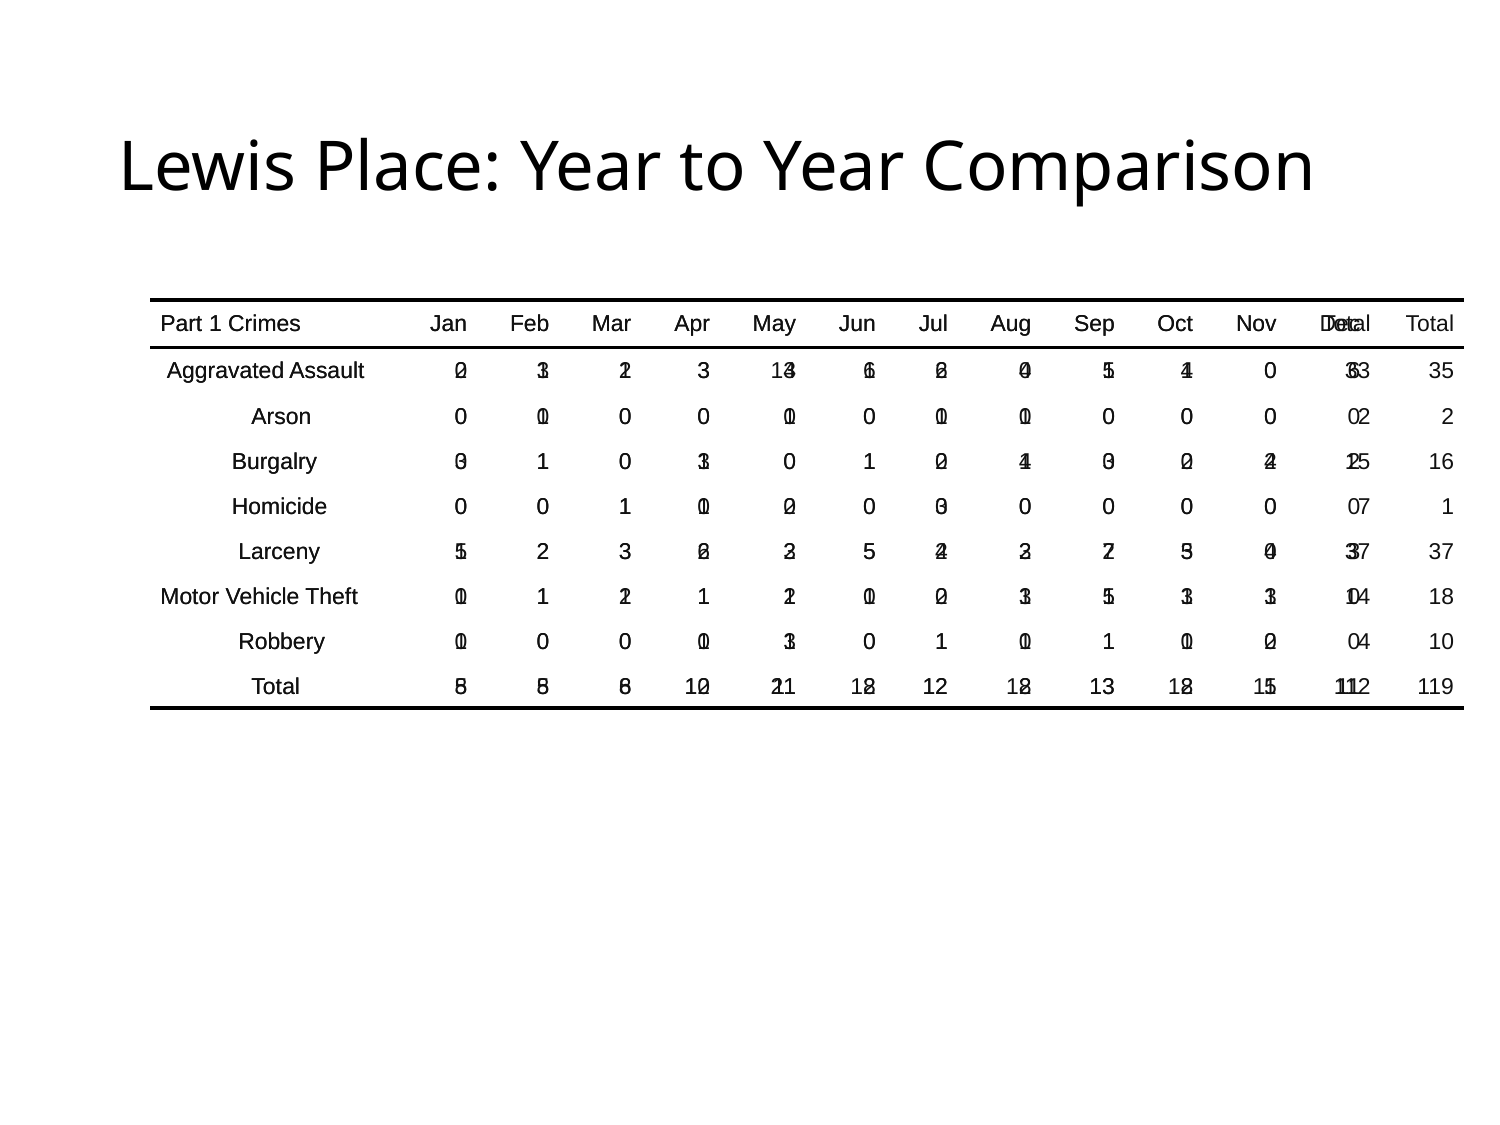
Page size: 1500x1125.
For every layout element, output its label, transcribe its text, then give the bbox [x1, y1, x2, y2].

table_cell 1 [642, 485, 720, 528]
table_cell 0 [958, 395, 1042, 438]
table_cell 2 [720, 485, 807, 528]
table_cell 0 [1204, 618, 1287, 665]
table_cell 1 [642, 575, 720, 618]
table_cell 8 [560, 665, 642, 706]
table_cell 1 [1381, 485, 1464, 528]
table_cell 1 [807, 575, 886, 618]
table_header Total [1381, 302, 1464, 346]
table_cell 2 [560, 575, 642, 618]
table_cell 4 [1125, 349, 1204, 395]
table_cell Burgalry [150, 438, 398, 485]
table_cell 5 [1204, 665, 1287, 706]
table_header May [720, 302, 807, 346]
table_cell 0 [478, 485, 560, 528]
table_cell 0 [1125, 485, 1204, 528]
table_cell 12 [886, 665, 958, 706]
table_cell 0 [398, 575, 478, 618]
table_cell 0 [1042, 485, 1125, 528]
table_cell 1 [958, 575, 1042, 618]
table_cell 2 [1381, 395, 1464, 438]
table_cell 0 [720, 438, 807, 485]
table_cell 0 [886, 395, 958, 438]
table_cell 0 [398, 485, 478, 528]
table_cell 0 [1042, 395, 1125, 438]
table_cell 1 [807, 349, 886, 395]
table_cell 0 [958, 349, 1042, 395]
table_cell 12 [1125, 665, 1204, 706]
table_cell Homicide [150, 485, 398, 528]
table_cell 0 [398, 618, 478, 665]
table_cell Aggravated Assault [150, 349, 398, 395]
table_cell 1 [958, 618, 1042, 665]
table_header Oct [1125, 302, 1204, 346]
table_cell 16 [1381, 438, 1464, 485]
table_cell 1 [478, 575, 560, 618]
table_header Feb [478, 302, 560, 346]
table_cell 10 [1381, 618, 1464, 665]
table_cell 0 [560, 395, 642, 438]
table_cell 1 [886, 618, 958, 665]
table_header Sep [1042, 302, 1125, 346]
table_cell 2 [560, 349, 642, 395]
table_cell 1 [478, 395, 560, 438]
table_cell 2 [958, 528, 1042, 575]
table_cell 37 [1381, 528, 1464, 575]
table_cell 0 [398, 438, 478, 485]
table_header Jun [807, 302, 886, 346]
table_header Apr [642, 302, 720, 346]
table_cell 112 [1287, 665, 1381, 706]
table_cell 3 [886, 485, 958, 528]
table_cell 5 [1042, 349, 1125, 395]
table_cell 2 [886, 349, 958, 395]
table_cell 5 [807, 528, 886, 575]
table_cell 0 [1204, 485, 1287, 528]
table_cell 35 [1381, 349, 1464, 395]
table_cell 2 [1042, 528, 1125, 575]
table_cell 8 [478, 665, 560, 706]
table_cell 0 [1125, 395, 1204, 438]
table_cell 3 [478, 349, 560, 395]
table_cell 4 [958, 438, 1042, 485]
table_cell 21 [720, 665, 807, 706]
table_cell 33 [1287, 349, 1381, 395]
table_cell 0 [958, 485, 1042, 528]
table_cell Arson [150, 395, 398, 438]
table_cell 0 [1204, 349, 1287, 395]
table_cell 1 [720, 618, 807, 665]
table_cell 0 [807, 395, 886, 438]
table_cell 0 [478, 618, 560, 665]
table_cell 0 [1204, 528, 1287, 575]
table_cell 8 [807, 665, 886, 706]
table_cell 13 [1042, 665, 1125, 706]
table_cell 1 [478, 438, 560, 485]
table_cell 2 [1125, 438, 1204, 485]
table_cell 2 [886, 438, 958, 485]
table_cell 0 [1125, 618, 1204, 665]
table_header Aug [958, 302, 1042, 346]
table_cell 8 [958, 665, 1042, 706]
table_cell 4 [886, 528, 958, 575]
table_cell 4 [1287, 618, 1381, 665]
table_cell 3 [560, 528, 642, 575]
table_cell Robbery [150, 618, 398, 665]
table_cell 6 [642, 528, 720, 575]
table_cell 3 [720, 528, 807, 575]
table_cell 3 [642, 349, 720, 395]
table_cell 15 [1287, 438, 1381, 485]
table_cell 5 [1125, 528, 1204, 575]
table_cell 2 [1287, 395, 1381, 438]
table_cell 0 [560, 438, 642, 485]
table_cell 18 [1381, 575, 1464, 618]
table_cell 4 [1204, 438, 1287, 485]
table_cell 12 [642, 665, 720, 706]
table_cell 0 [560, 618, 642, 665]
table_cell 1 [1125, 575, 1204, 618]
table_header Total [1287, 302, 1381, 346]
table_cell 1 [642, 438, 720, 485]
table_cell 0 [807, 485, 886, 528]
table_cell 0 [642, 395, 720, 438]
table_cell 37 [1287, 528, 1381, 575]
table_cell 2 [478, 528, 560, 575]
table_cell Motor Vehicle Theft [150, 575, 398, 618]
table_header Jan [398, 302, 478, 346]
table_cell 1 [720, 575, 807, 618]
table_cell 5 [398, 528, 478, 575]
table_cell 0 [1042, 438, 1125, 485]
table_cell 5 [398, 665, 478, 706]
table_cell Larceny [150, 528, 398, 575]
table_cell 5 [1042, 575, 1125, 618]
table_cell 0 [642, 618, 720, 665]
table_header Nov [1204, 302, 1287, 346]
table_cell 0 [807, 618, 886, 665]
table_cell 1 [720, 395, 807, 438]
table_cell 0 [398, 395, 478, 438]
table_cell Total [150, 665, 398, 706]
table_cell 0 [886, 575, 958, 618]
table_cell 1 [560, 485, 642, 528]
table_cell 0 [398, 349, 478, 395]
title Lewis Place: Year to Year Comparison [103, 59, 1397, 278]
table_header Jul [886, 302, 958, 346]
table_cell 14 [1287, 575, 1381, 618]
table_cell 119 [1381, 665, 1464, 706]
table_cell 0 [1204, 395, 1287, 438]
table_cell 1 [1204, 575, 1287, 618]
table_cell 1 [1042, 618, 1125, 665]
table_header Part 1 Crimes [150, 302, 398, 346]
table_header Mar [560, 302, 642, 346]
table_cell 1 [807, 438, 886, 485]
table_cell 13 [720, 349, 807, 395]
table_cell 7 [1287, 485, 1381, 528]
